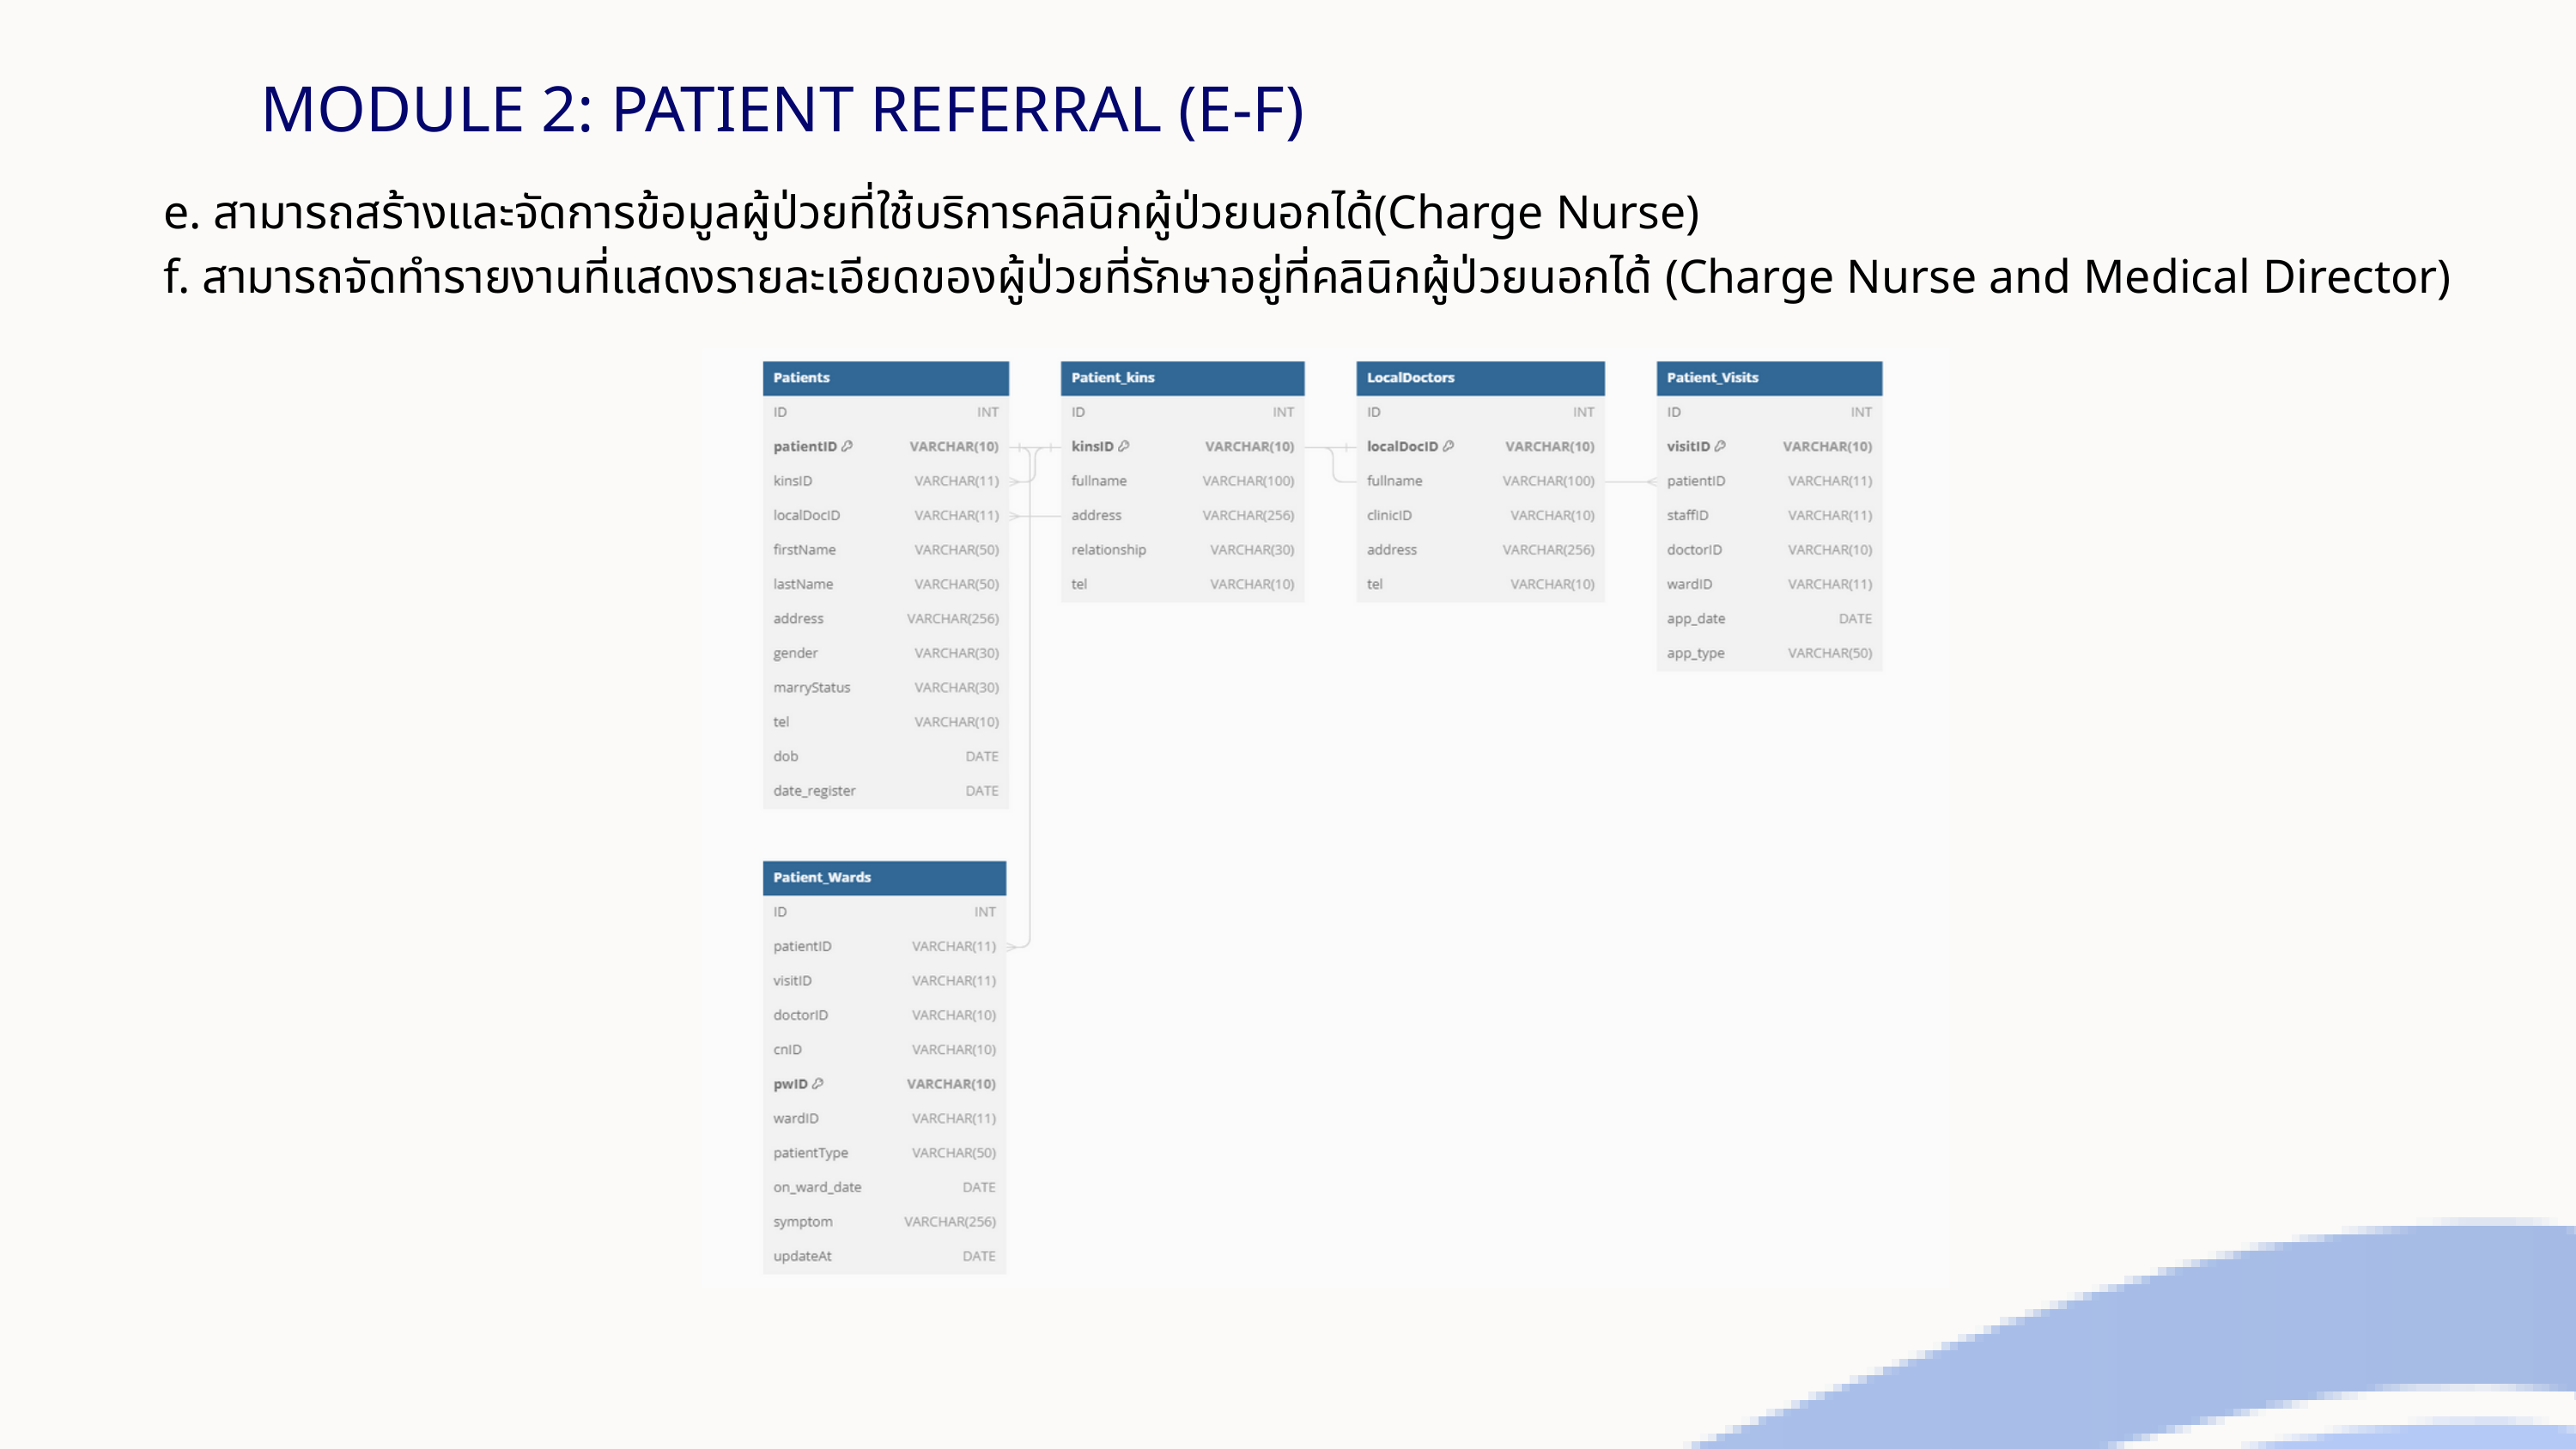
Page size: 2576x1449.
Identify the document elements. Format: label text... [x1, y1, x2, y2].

text_box e. สามารถสร้างและจัดการข้อมูลผู้ป่วยที่ใช้บริการคลินิกผู้ป่วยนอกได้(Charge Nurse) f. สามารถจัดทำรายงานที่แสดงรายละเอียดของผู้ป่วยที่รักษาอยู่ที่คลินิกผู้ป่วยนอกได้ (Charge Nurse and Medical Director) [163, 173, 2539, 303]
text_box [0, 1210, 2576, 1449]
text_box MODULE 2: PATIENT REFERRAL (E-F) [0, 57, 1567, 145]
text_box [701, 348, 1950, 1288]
